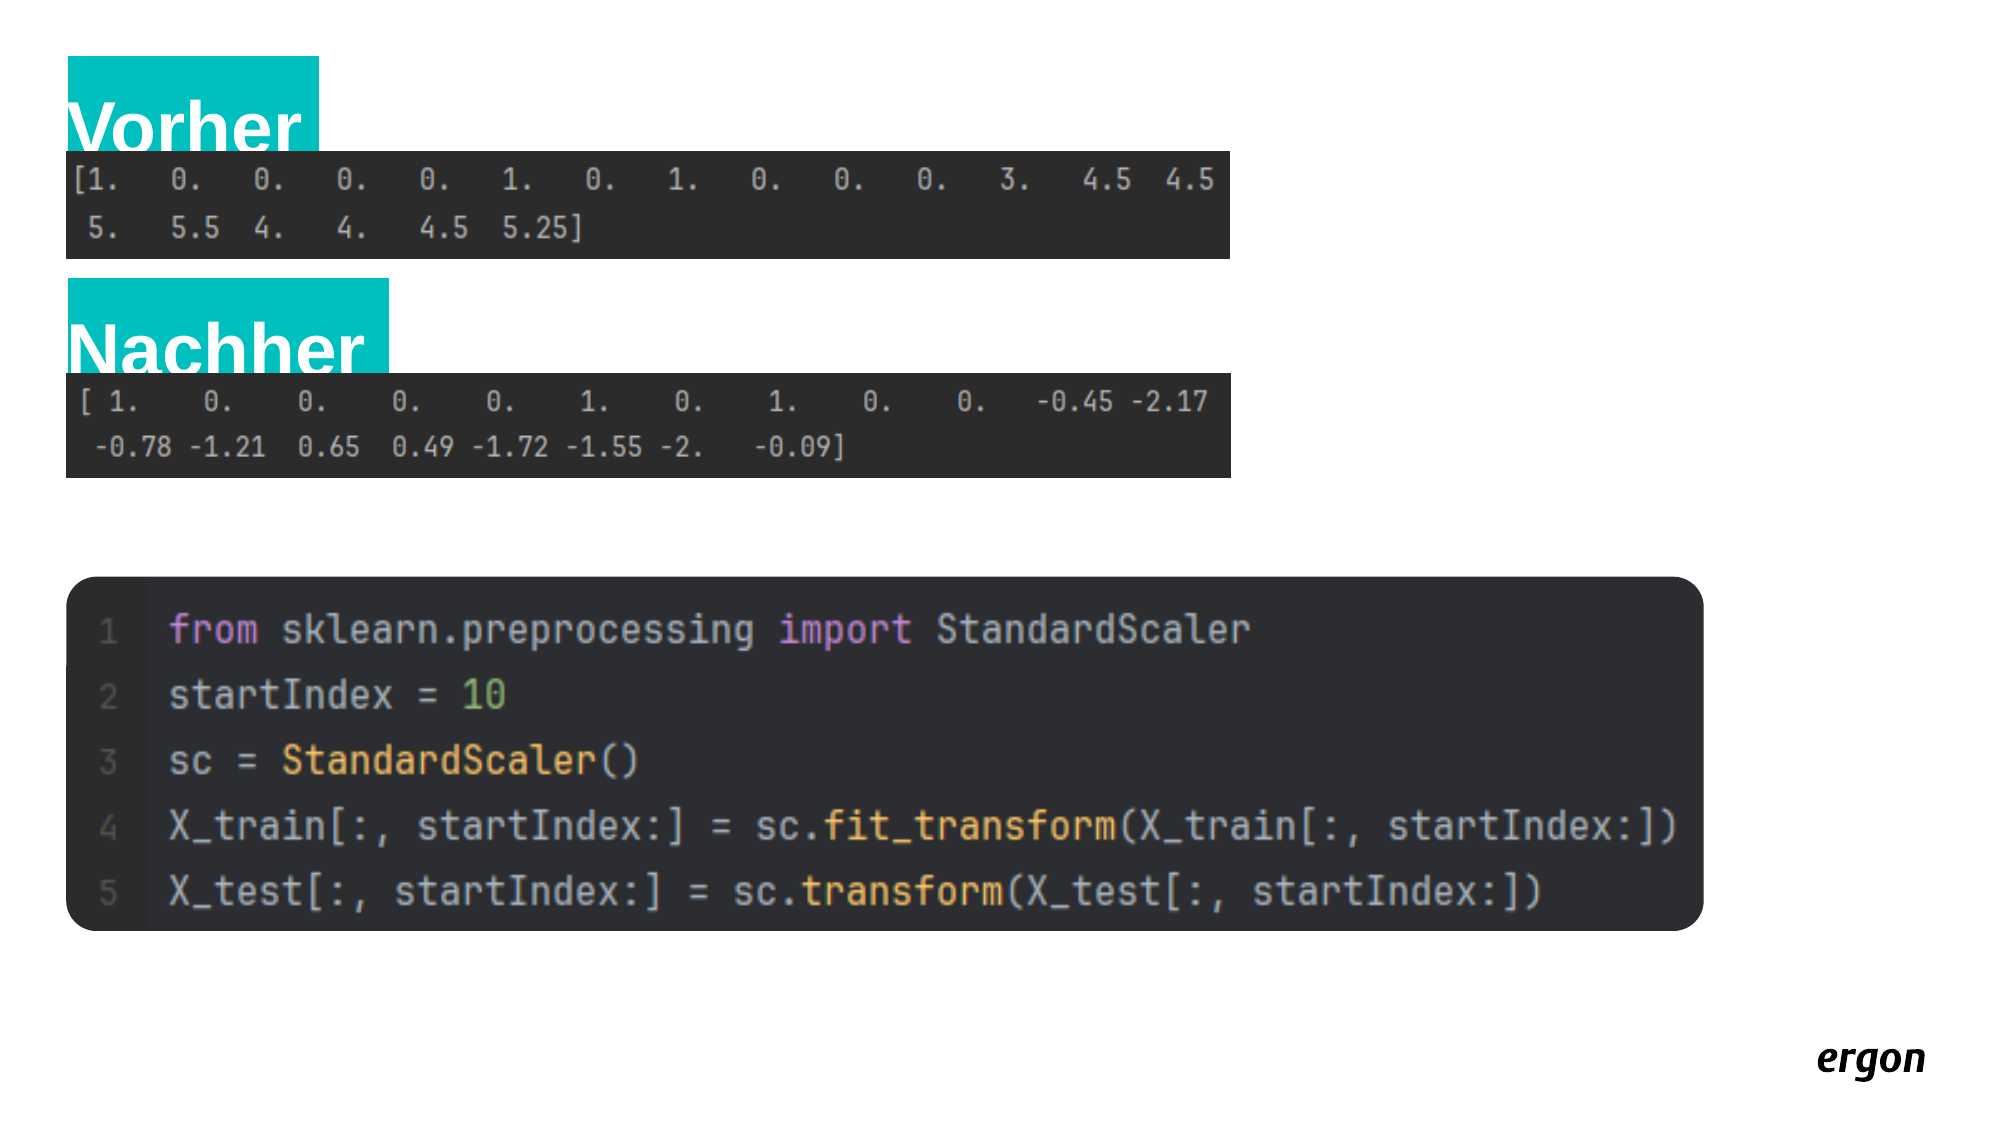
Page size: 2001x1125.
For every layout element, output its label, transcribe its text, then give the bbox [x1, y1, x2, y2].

picture [66, 151, 1230, 259]
picture [66, 576, 1704, 932]
picture [66, 373, 1231, 478]
text_box Nachher [65, 275, 393, 385]
title Vorher [65, 53, 322, 163]
